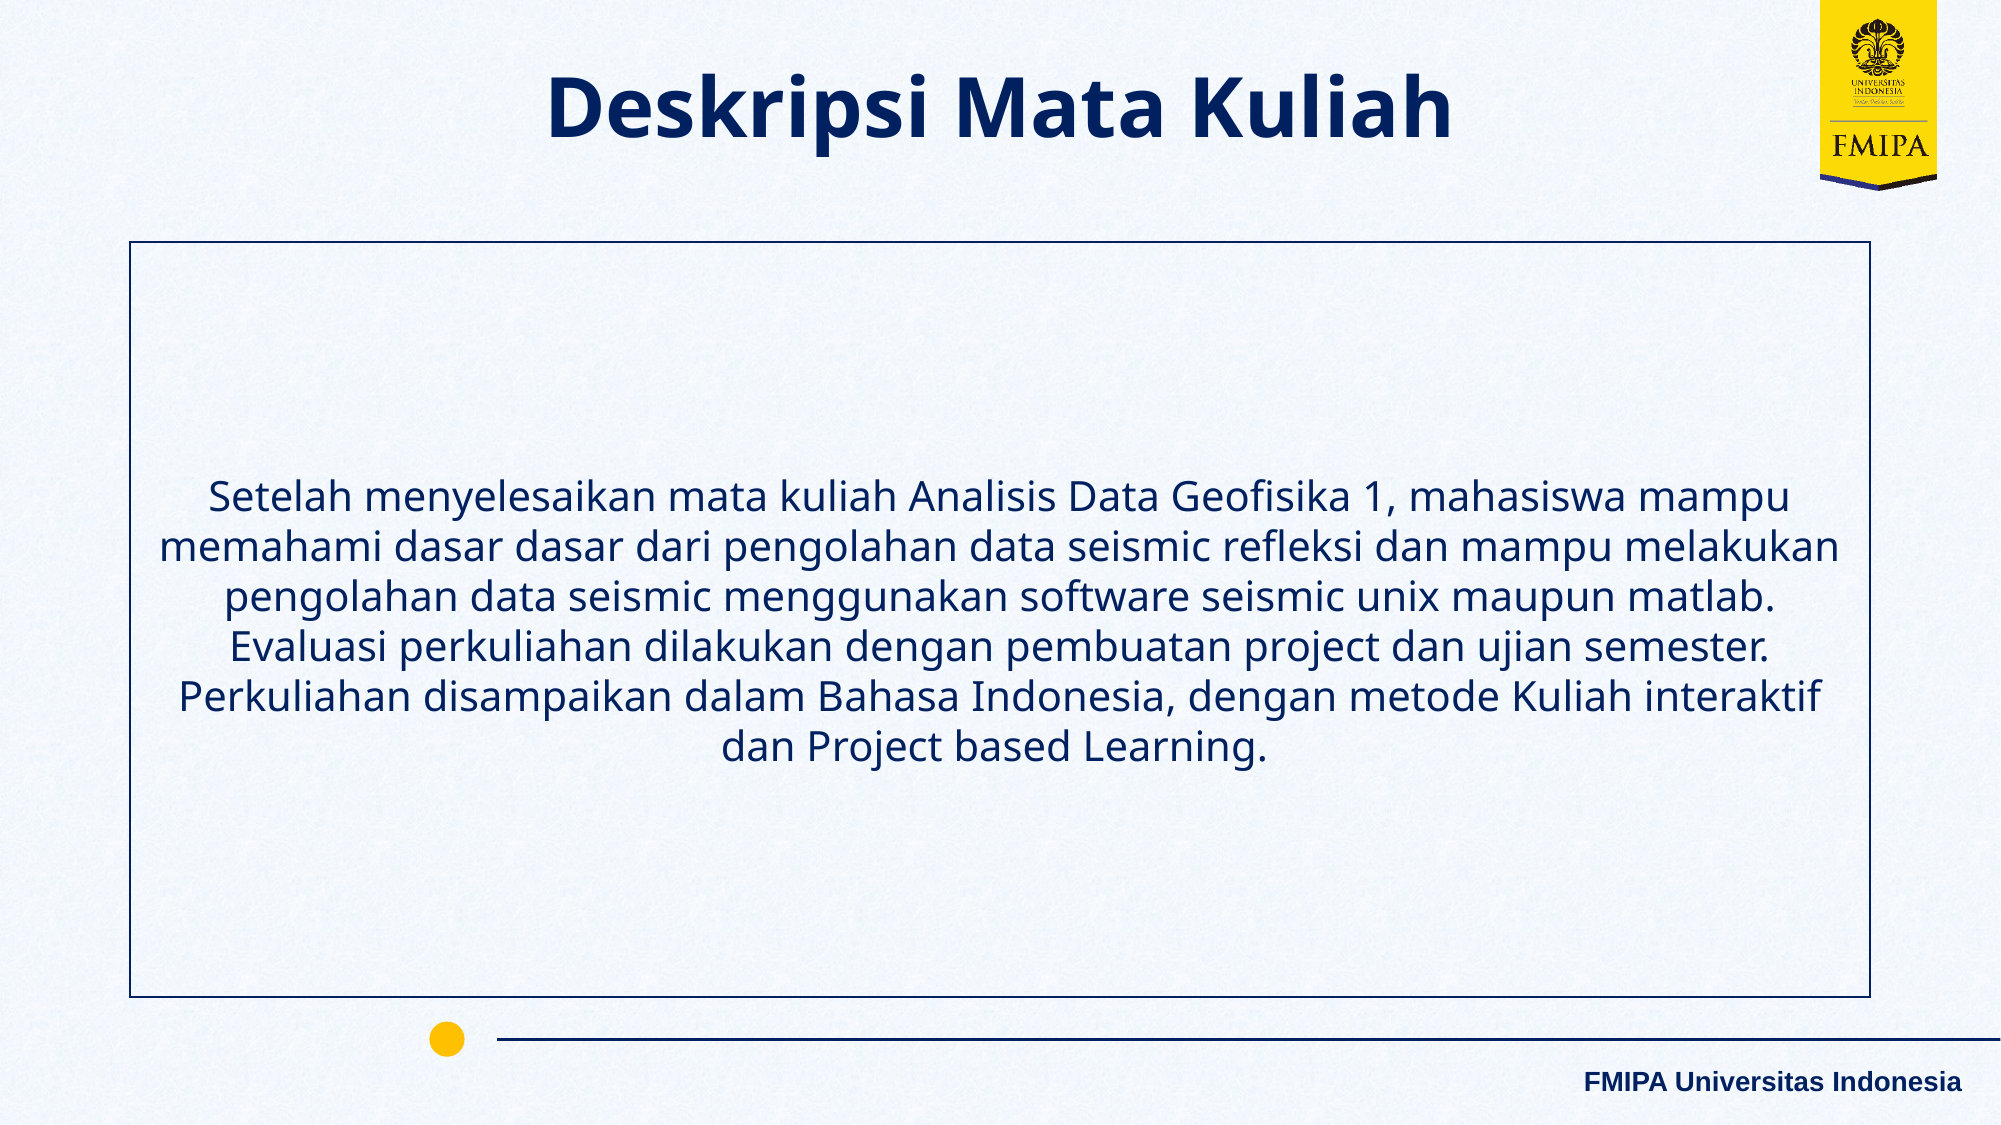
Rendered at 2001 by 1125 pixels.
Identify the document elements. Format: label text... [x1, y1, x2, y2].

text_box Deskripsi Mata Kuliah [442, 46, 1558, 162]
picture [1820, 0, 1937, 191]
text_box Setelah menyelesaikan mata kuliah Analisis Data Geofisika 1, mahasiswa mampu memahami dasar dasar dari pengolahan data seismic refleksi dan mampu melakukan pengolahan data seismic menggunakan software seismic unix maupun matlab. Evaluasi perkuliahan dilakukan dengan pembuatan project dan ujian semester. Perkuliahan disampaikan dalam Bahasa Indonesia, dengan metode Kuliah interaktif dan Project based Learning. [129, 242, 1870, 997]
